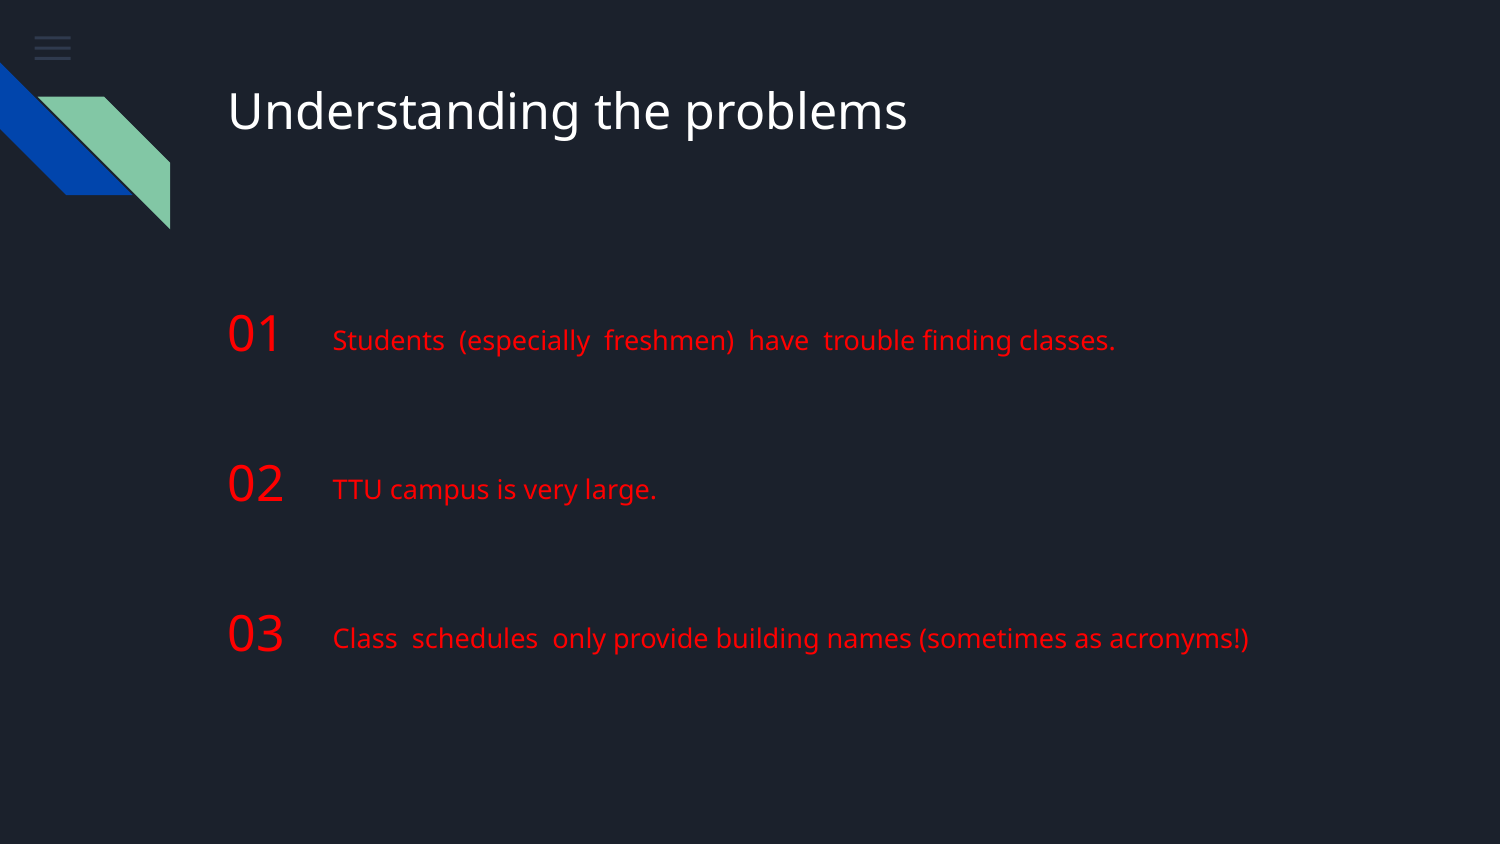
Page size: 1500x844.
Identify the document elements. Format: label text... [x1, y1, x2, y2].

list Students (especially freshmen) have trouble finding classes. TTU campus is very large. Class schedules only provide building names (sometimes as acronyms!) [317, 303, 1282, 743]
text_box 01 [212, 286, 333, 419]
title Understanding the problems [212, 64, 1368, 215]
text_box 03 [212, 586, 333, 719]
text_box 02 [212, 436, 333, 569]
